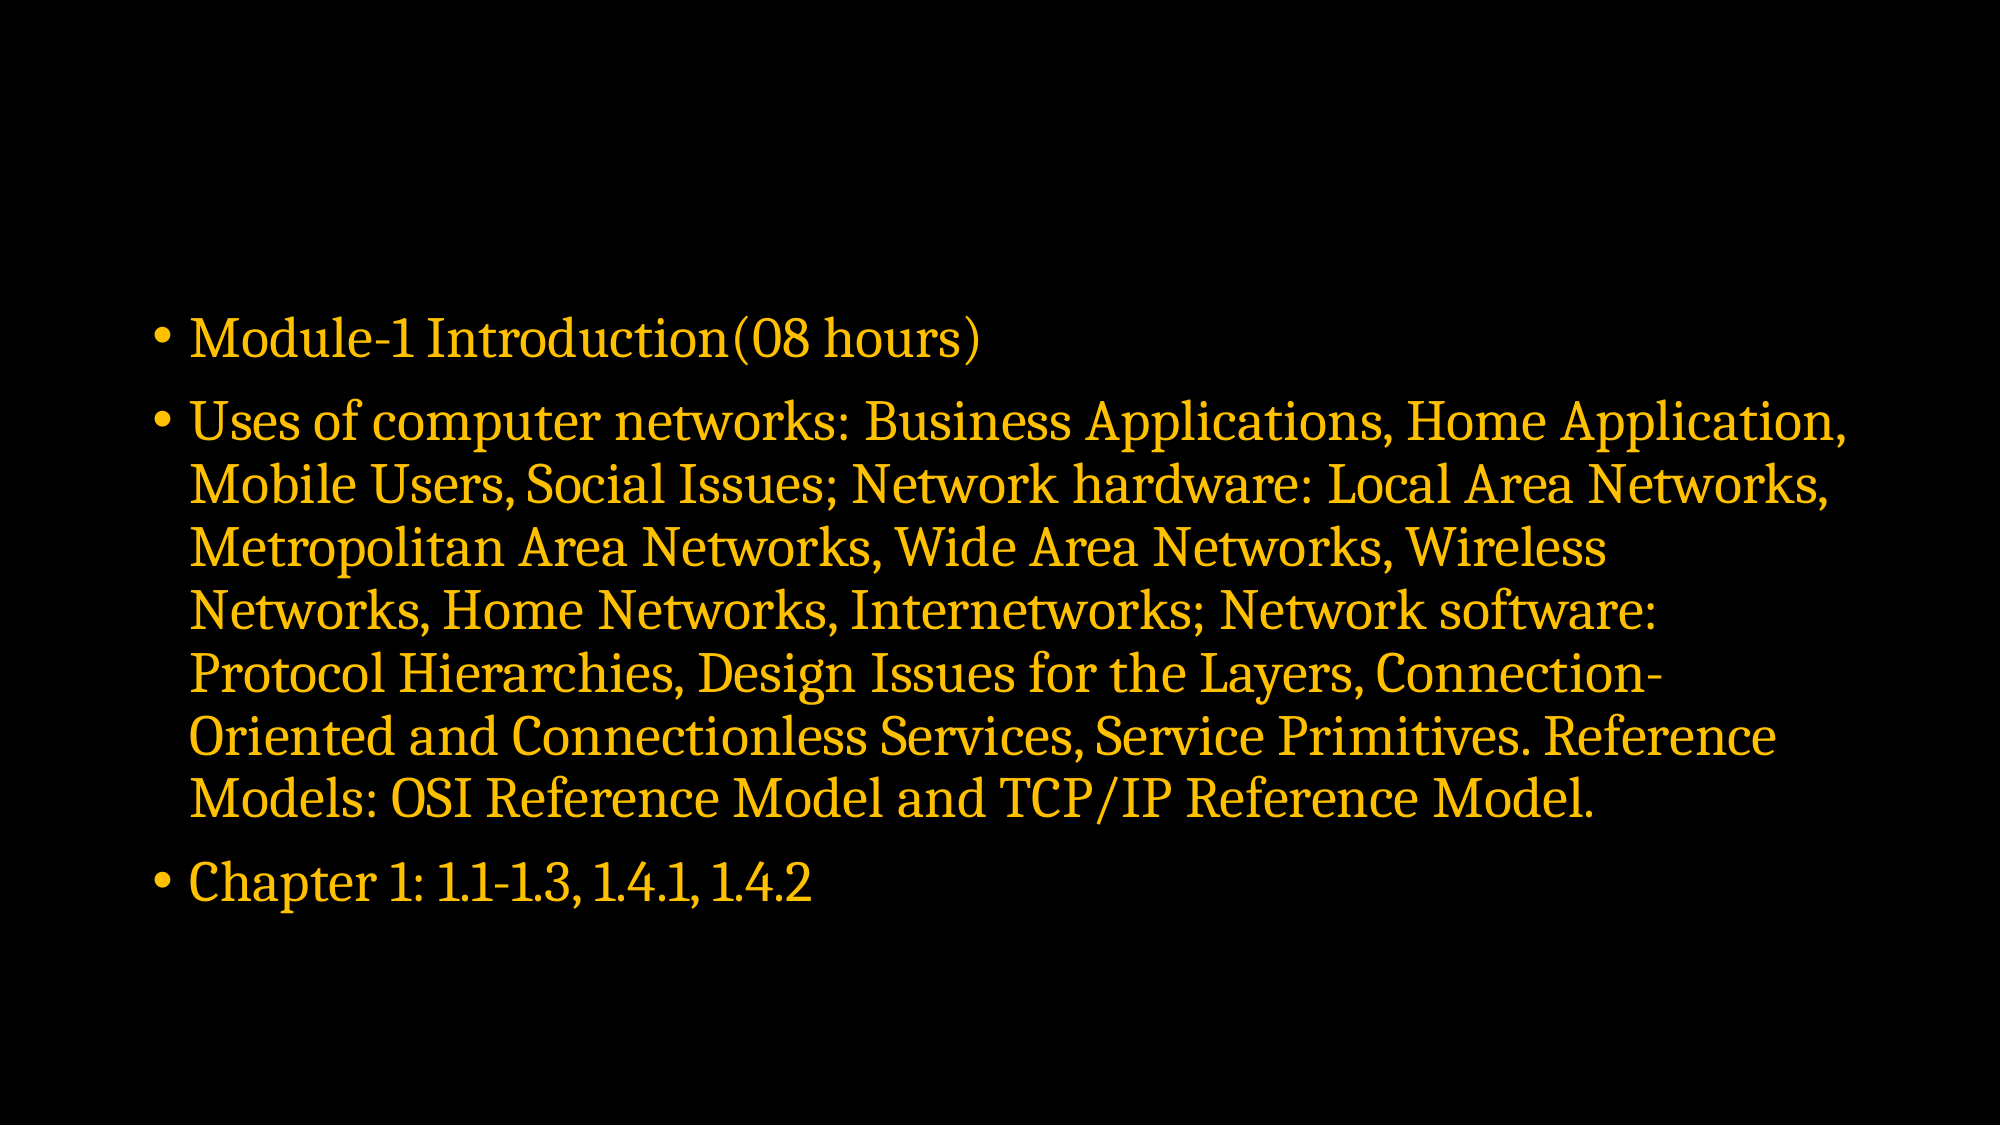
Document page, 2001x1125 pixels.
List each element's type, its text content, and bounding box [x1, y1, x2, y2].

list Module-1 Introduction(08 hours) Uses of computer networks: Business Applications, Home Application, Mobile Users, Social Issues; Network hardware: Local Area Networks, Metropolitan Area Networks, Wide Area Networks, Wireless Networks, Home Networks, Internetworks; Network software: Protocol Hierarchies, Design Issues for the Layers, Connection-Oriented and Connectionless Services, Service Primitives. Reference Models: OSI Reference Model and TCP/IP Reference Model. Chapter 1: 1.1-1.3, 1.4.1, 1.4.2 [137, 299, 1863, 1014]
